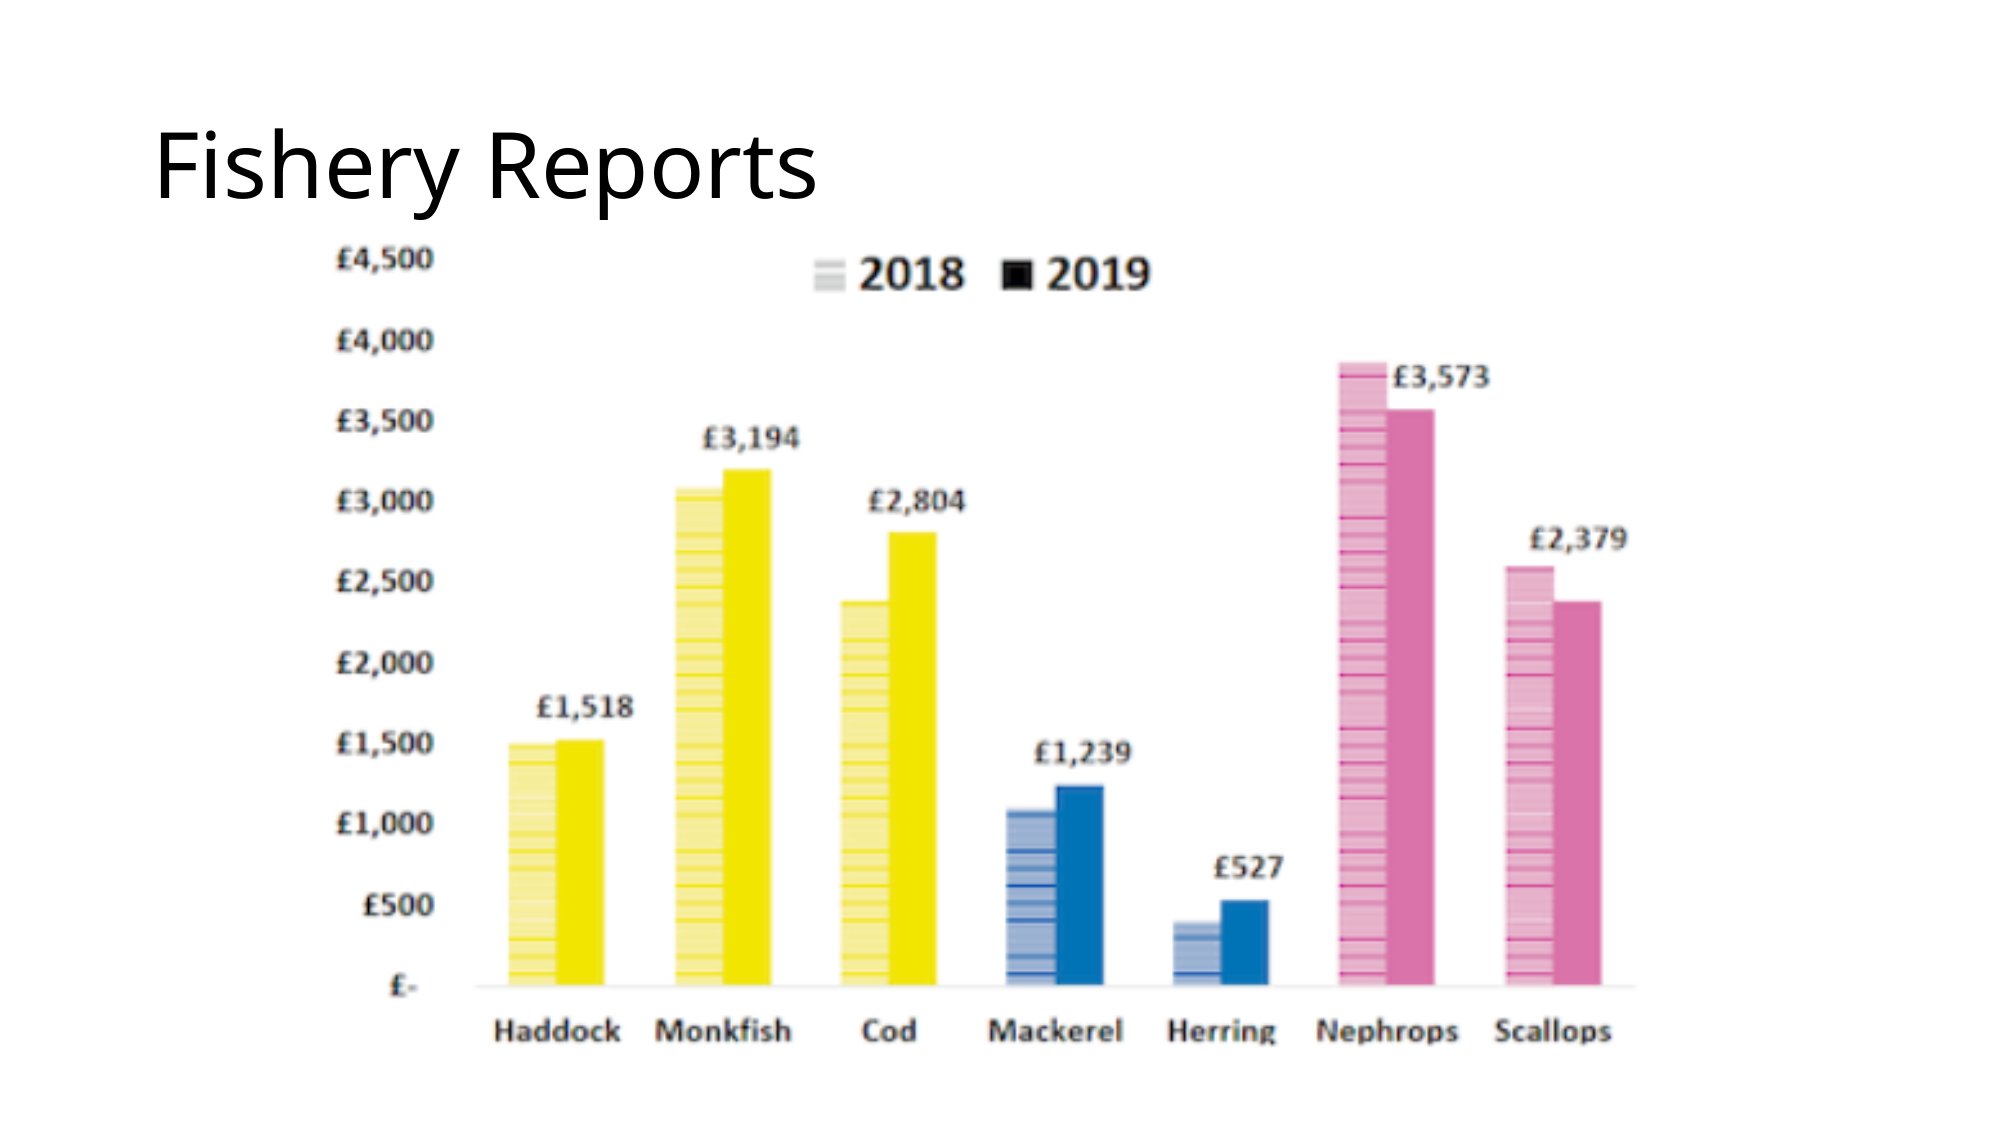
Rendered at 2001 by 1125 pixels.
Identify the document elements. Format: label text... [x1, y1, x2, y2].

picture [301, 240, 1699, 1073]
title Fishery Reports [137, 59, 1863, 278]
